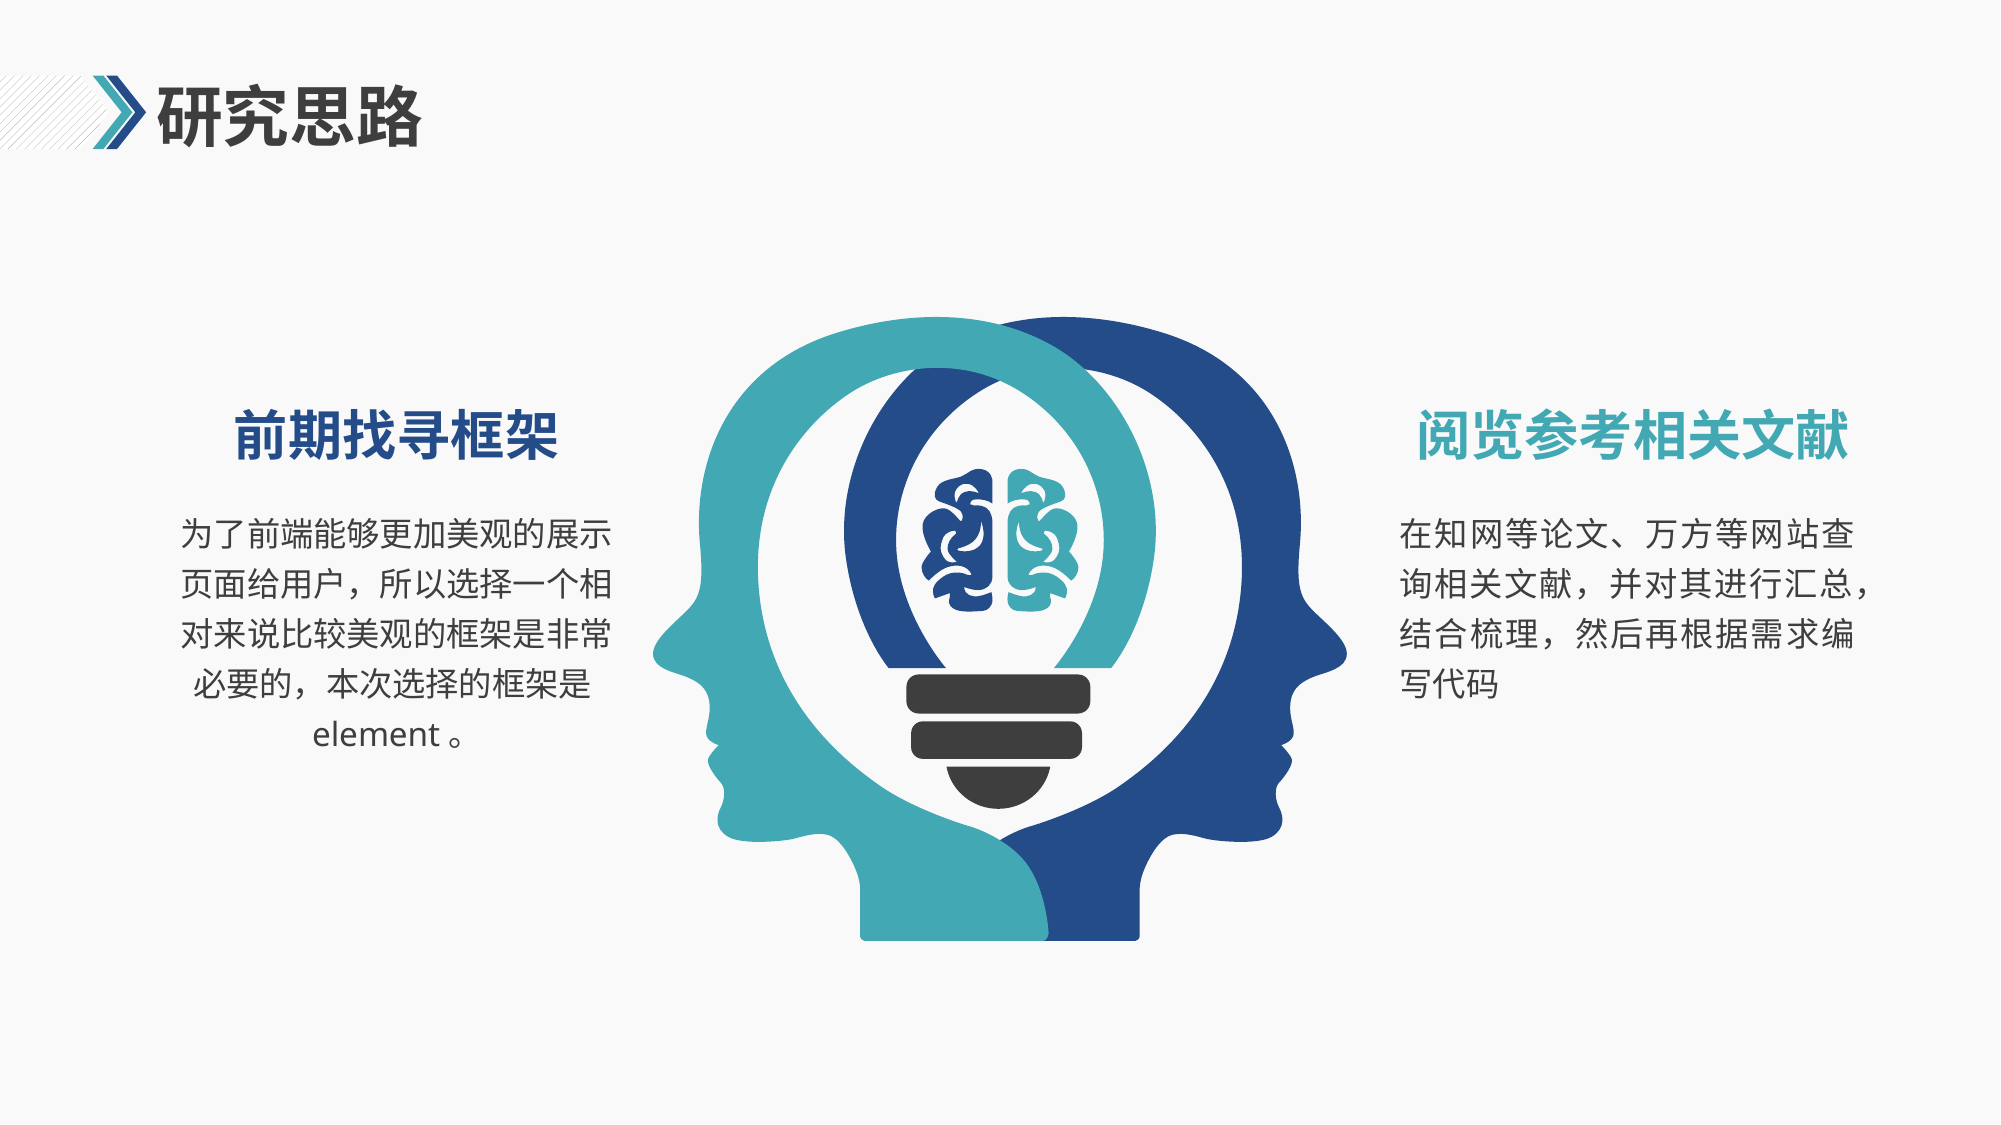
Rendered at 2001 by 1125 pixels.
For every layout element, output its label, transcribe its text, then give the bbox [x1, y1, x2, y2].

text_box 在知网等论文、万方等网站查询相关文献，并对其进行汇总，结合梳理，然后再根据需求编写代码 [1399, 502, 1856, 703]
text_box 前期找寻框架 [211, 401, 582, 467]
text_box 阅览参考相关文献 [1399, 401, 1851, 467]
title 研究思路 [140, 82, 882, 158]
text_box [652, 308, 1348, 941]
text_box 为了前端能够更加美观的展示页面给用户，所以选择一个相对来说比较美观的框架是非常必要的，本次选择的框架是element。 [167, 502, 627, 753]
